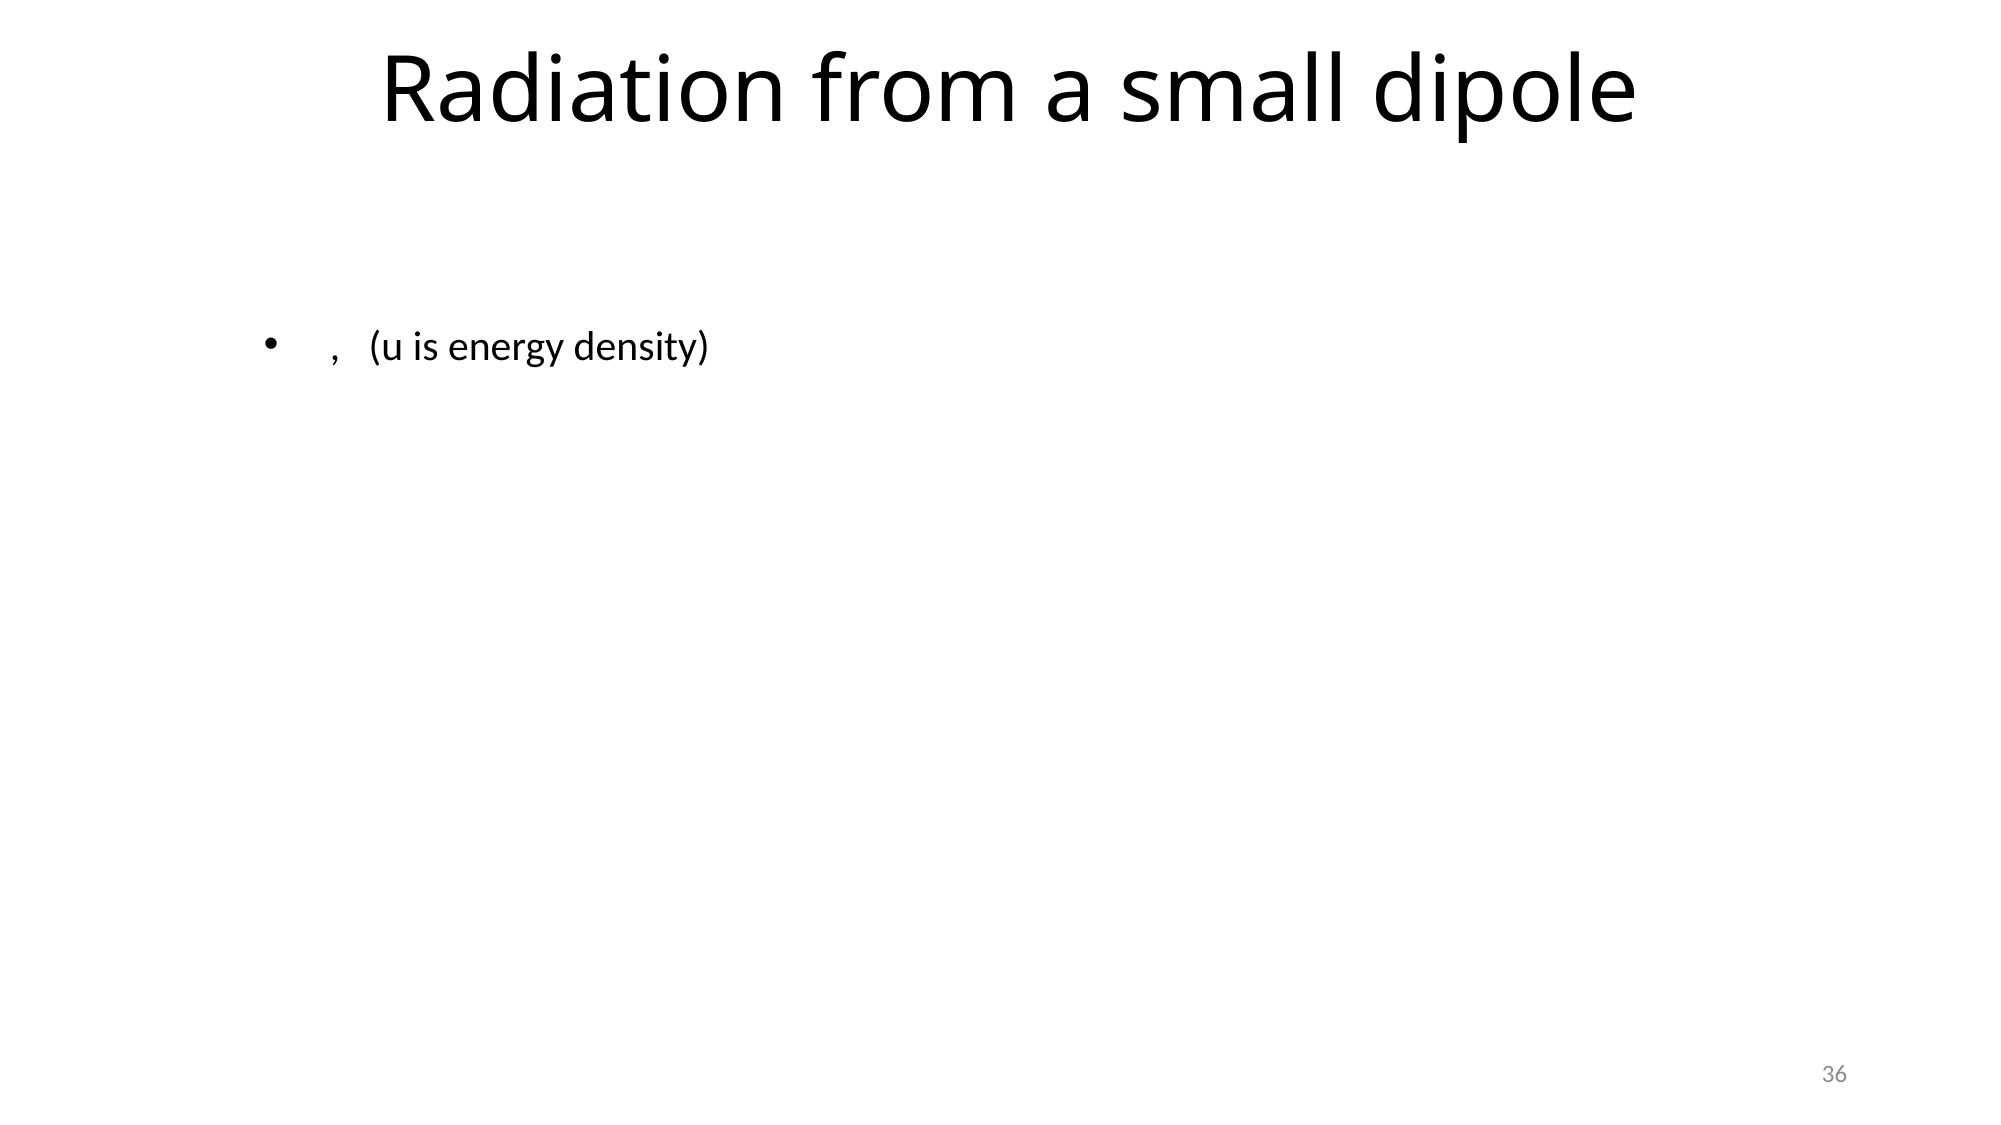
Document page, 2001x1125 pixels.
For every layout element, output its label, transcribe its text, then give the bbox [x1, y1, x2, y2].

title Radiation from a small dipole [45, 29, 1975, 155]
slide_number 36 [1412, 1042, 1863, 1103]
